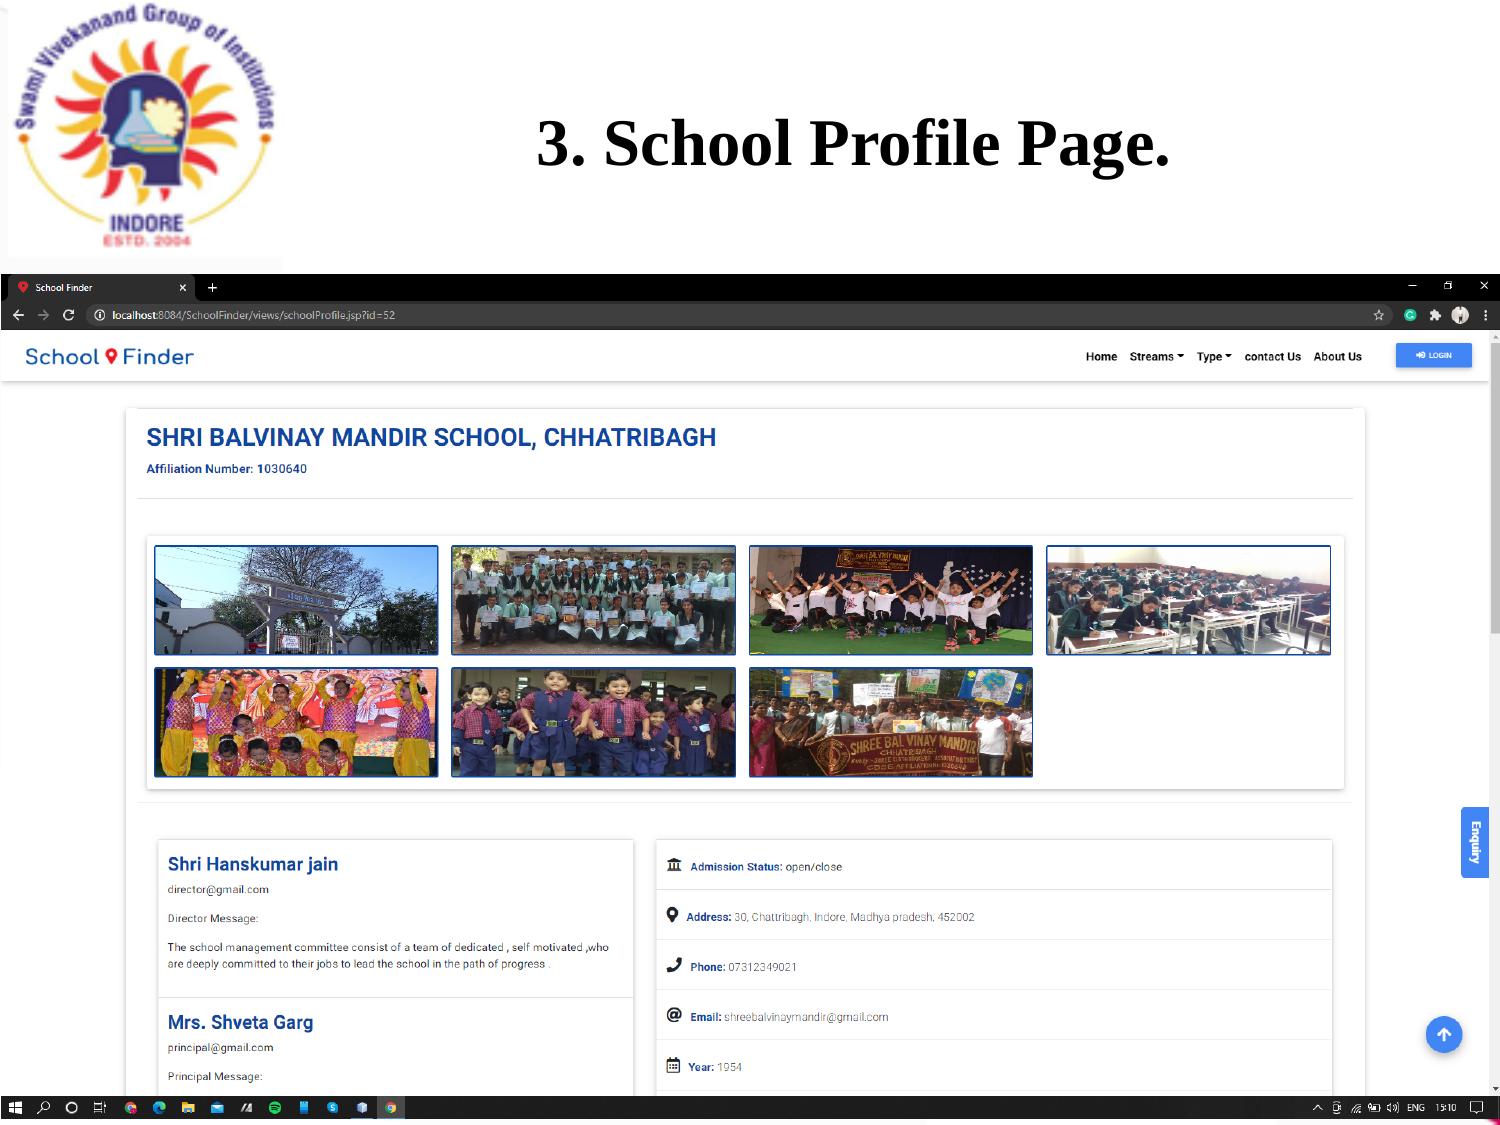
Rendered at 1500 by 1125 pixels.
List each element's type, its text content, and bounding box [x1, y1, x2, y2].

title 3. School Profile Page. [284, 45, 1425, 233]
picture [0, 0, 1500, 1125]
